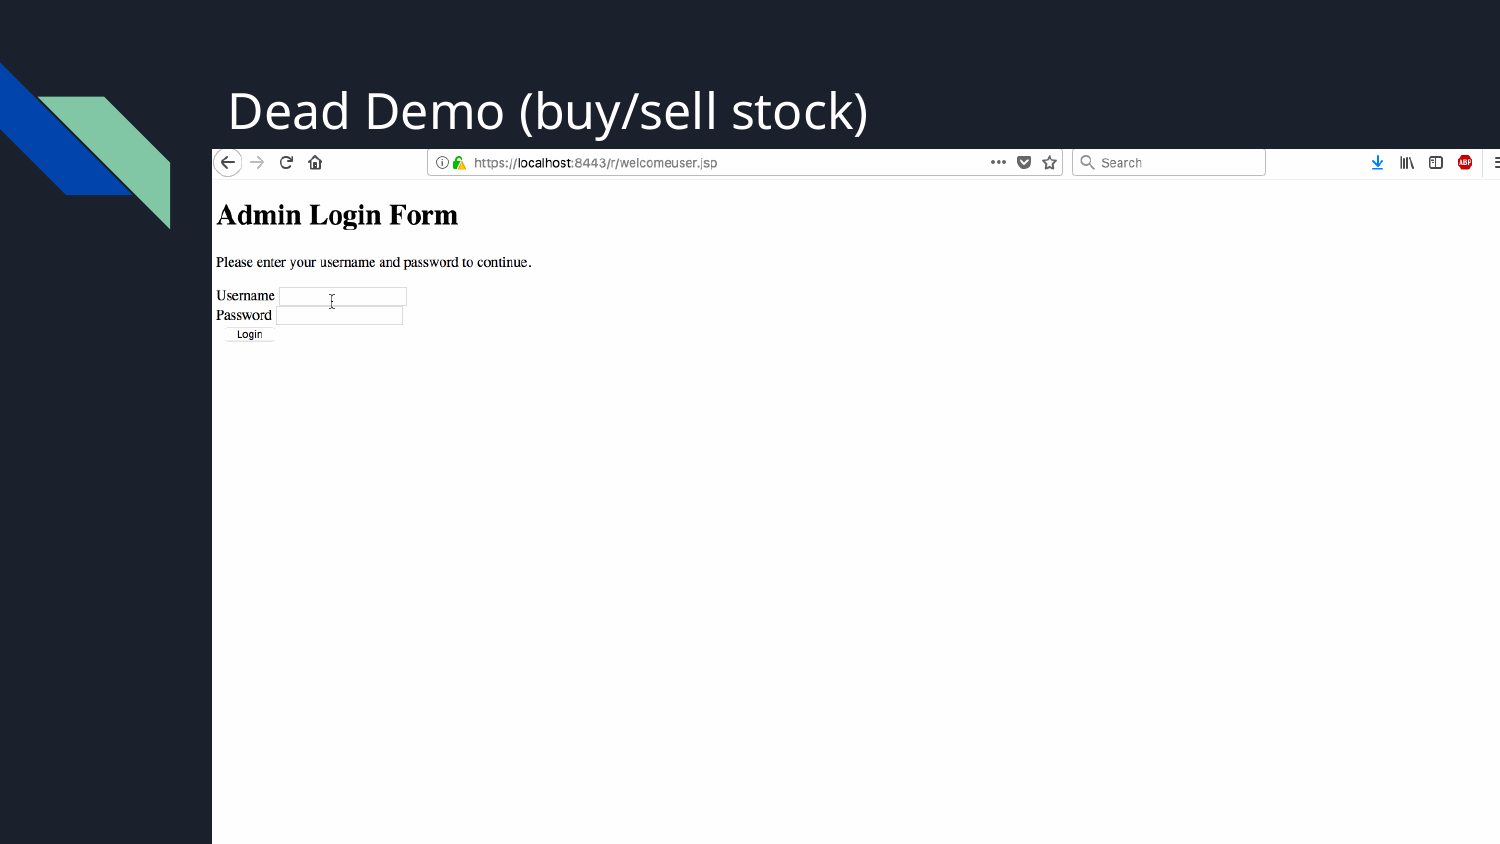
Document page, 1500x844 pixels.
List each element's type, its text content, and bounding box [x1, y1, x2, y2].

picture [212, 149, 1500, 844]
title Dead Demo (buy/sell stock) [212, 64, 1368, 149]
